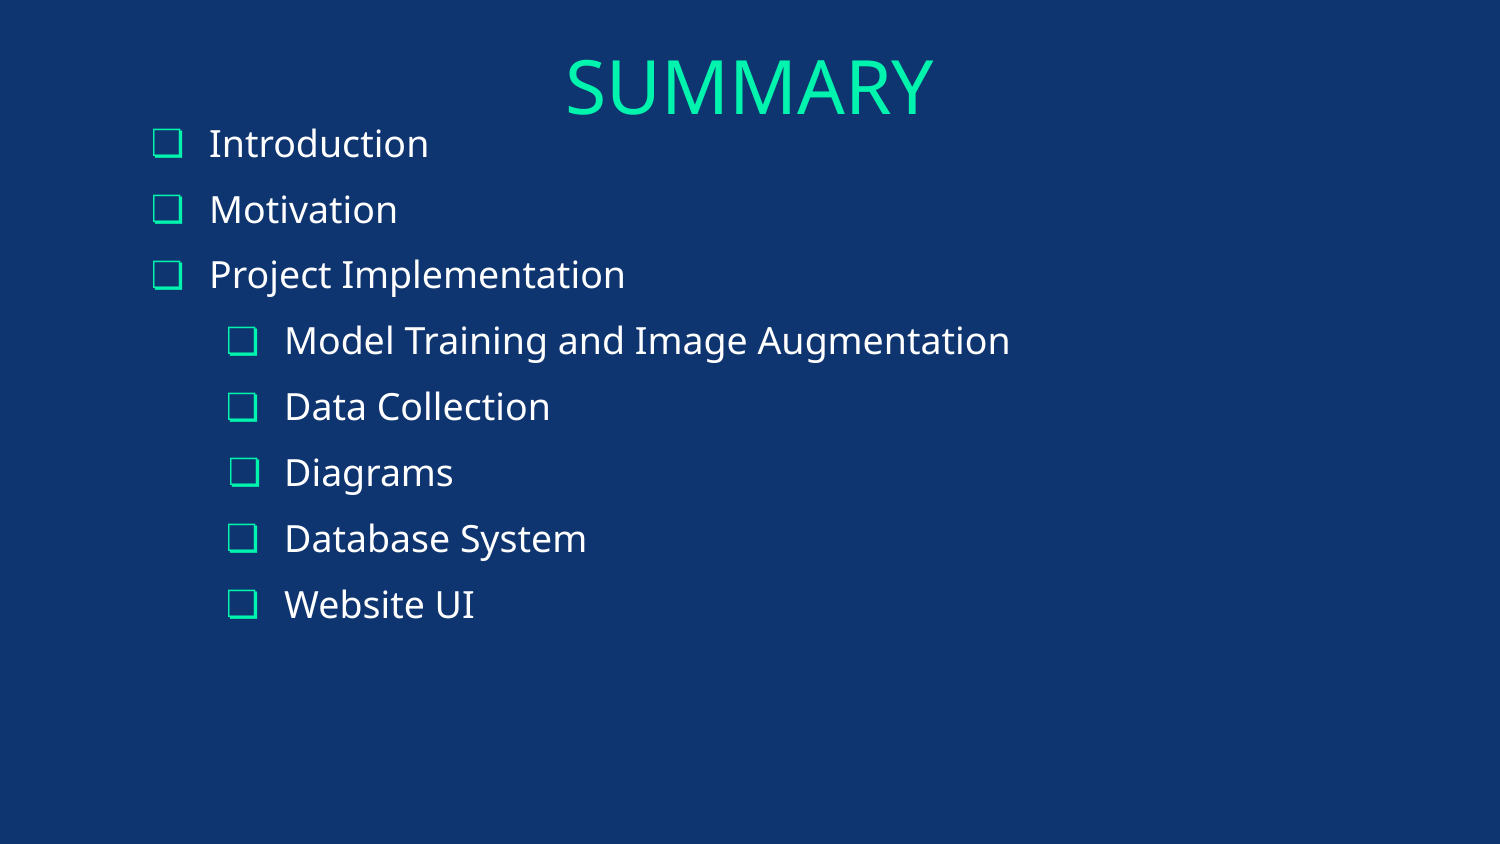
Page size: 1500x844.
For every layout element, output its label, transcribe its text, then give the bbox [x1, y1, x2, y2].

list Introduction Motivation Project Implementation Model Training and Image Augmentation Data Collection Diagrams Database System Website UI [134, 119, 1366, 695]
title SUMMARY [118, 39, 1382, 120]
